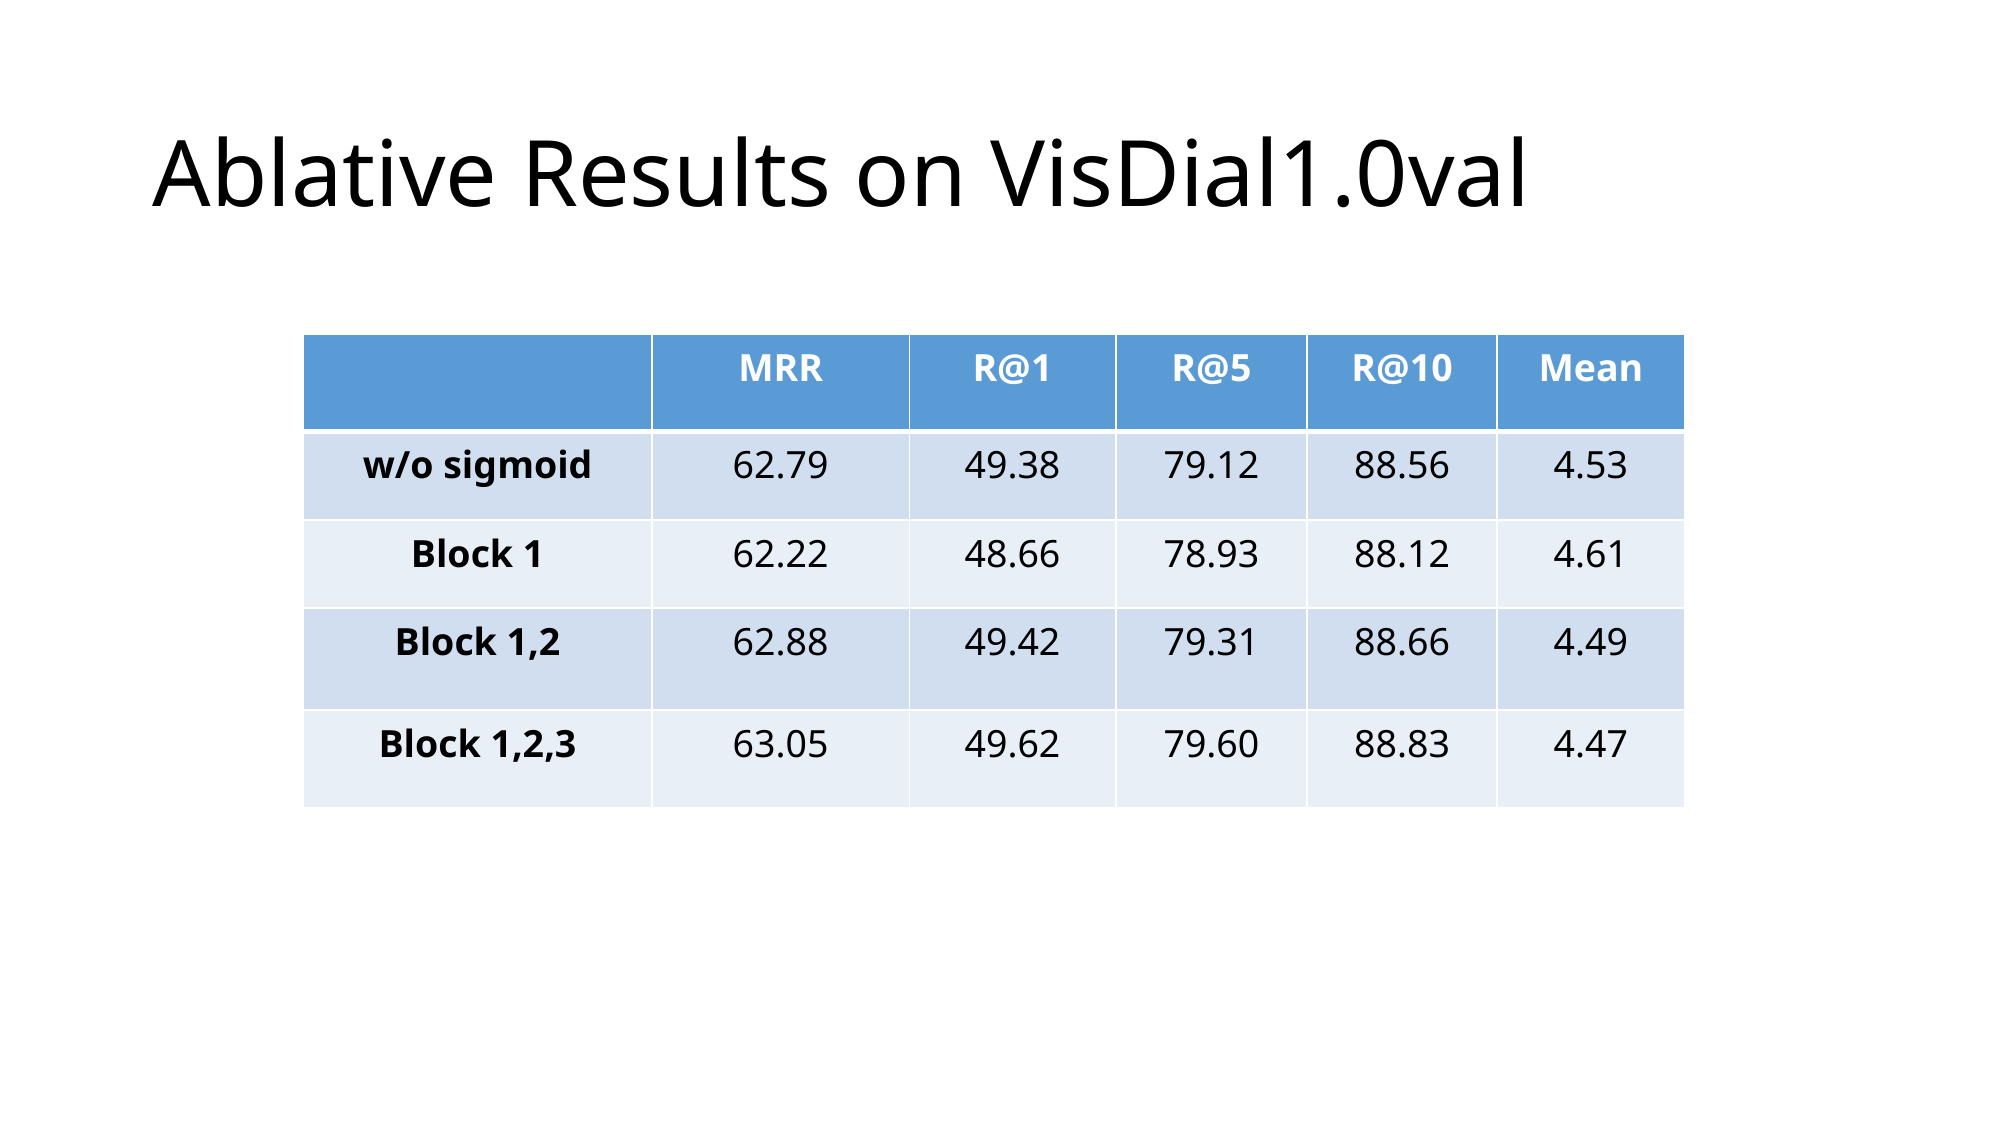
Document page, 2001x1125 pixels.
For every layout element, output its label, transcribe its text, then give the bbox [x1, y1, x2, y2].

table_cell 62.22 [653, 521, 909, 607]
table_cell 78.93 [1117, 521, 1306, 607]
table_header [304, 335, 651, 429]
table_cell 79.60 [1117, 711, 1306, 807]
table_cell w/o sigmoid [304, 434, 651, 519]
table_header Mean [1498, 335, 1684, 429]
table_cell 88.83 [1308, 711, 1496, 807]
table_cell 88.66 [1308, 609, 1496, 709]
table_cell 79.12 [1117, 434, 1306, 519]
table_cell 88.12 [1308, 521, 1496, 607]
table_header R@1 [910, 335, 1115, 429]
table_cell Block 1 [304, 521, 651, 607]
table_cell Block 1,2,3 [304, 711, 651, 807]
table_cell 49.62 [910, 711, 1115, 807]
title Ablative Results on VisDial1.0val [137, 68, 1863, 286]
table_cell 62.88 [653, 609, 909, 709]
table_header R@5 [1117, 335, 1306, 429]
table_cell 4.53 [1498, 434, 1684, 519]
table_cell 4.49 [1498, 609, 1684, 709]
table_cell 4.61 [1498, 521, 1684, 607]
table_cell 49.38 [910, 434, 1115, 519]
table_cell 62.79 [653, 434, 909, 519]
table_cell 88.56 [1308, 434, 1496, 519]
table_cell 79.31 [1117, 609, 1306, 709]
table_header R@10 [1308, 335, 1496, 429]
table_cell Block 1,2 [304, 609, 651, 709]
table_header MRR [653, 335, 909, 429]
table_cell 63.05 [653, 711, 909, 807]
table_cell 48.66 [910, 521, 1115, 607]
table_cell 4.47 [1498, 711, 1684, 807]
table_cell 49.42 [910, 609, 1115, 709]
